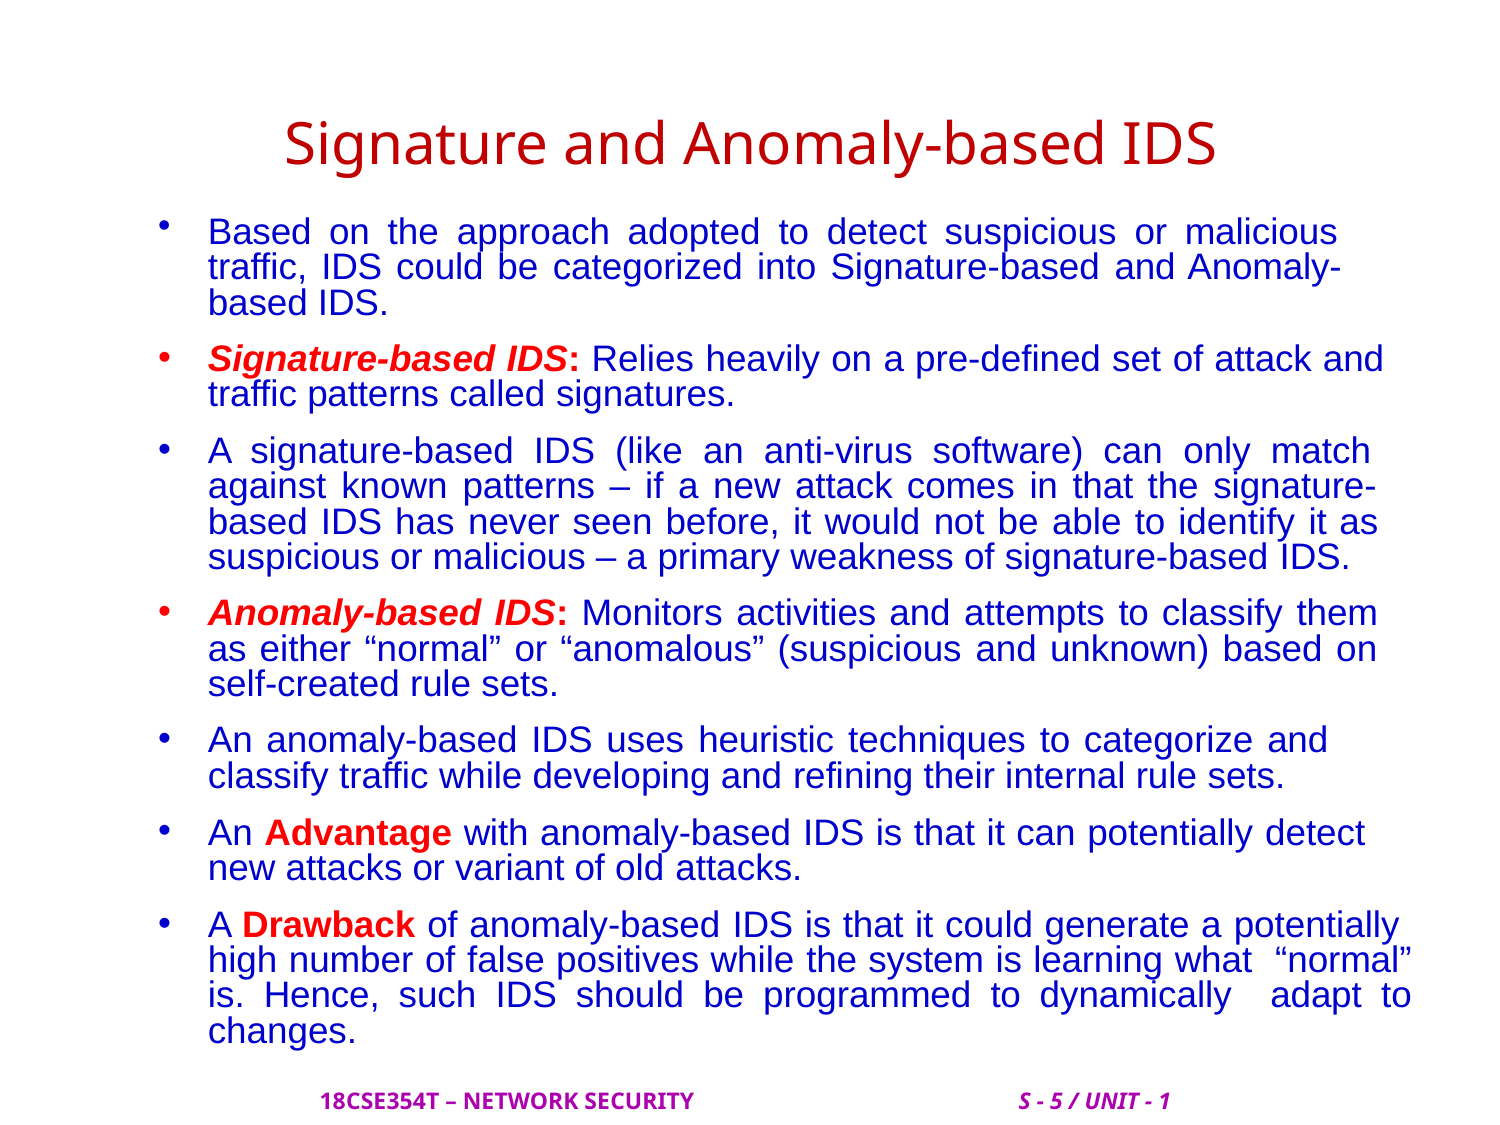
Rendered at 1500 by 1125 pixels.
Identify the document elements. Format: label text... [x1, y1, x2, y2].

text_box 18CSE354T – NETWORK SECURITY S - 5 / UNIT - 1 [112, 1075, 1500, 1125]
title Signature and Anomaly-based IDS [181, 45, 1319, 206]
text_box Based on the approach adopted to detect suspicious or malicious traffic, IDS could be categorized into Signature-based and Anomaly- based IDS. Signature-based IDS: Relies heavily on a pre-defined set of attack and traffic patterns called signatures. A signature-based IDS (like an anti-virus software) can only match against known patterns – if a new attack comes in that the signature- based IDS has never seen before, it would not be able to identify it as suspicious or malicious – a primary weakness of signature-based IDS. Anomaly-based IDS: Monitors activities and attempts to classify them as either “normal” or “anomalous” (suspicious and unknown) based on self-created rule sets. An anomaly-based IDS uses heuristic techniques to categorize and classify traffic while developing and refining their internal rule sets. An Advantage with anomaly-based IDS is that it can potentially detect new attacks or variant of old attacks. A Drawback of anomaly-based IDS is that it could generate a potentially high number of false positives while the system is learning what “normal” is. Hence, such IDS should be programmed to dynamically adapt to changes. [154, 206, 1413, 1051]
